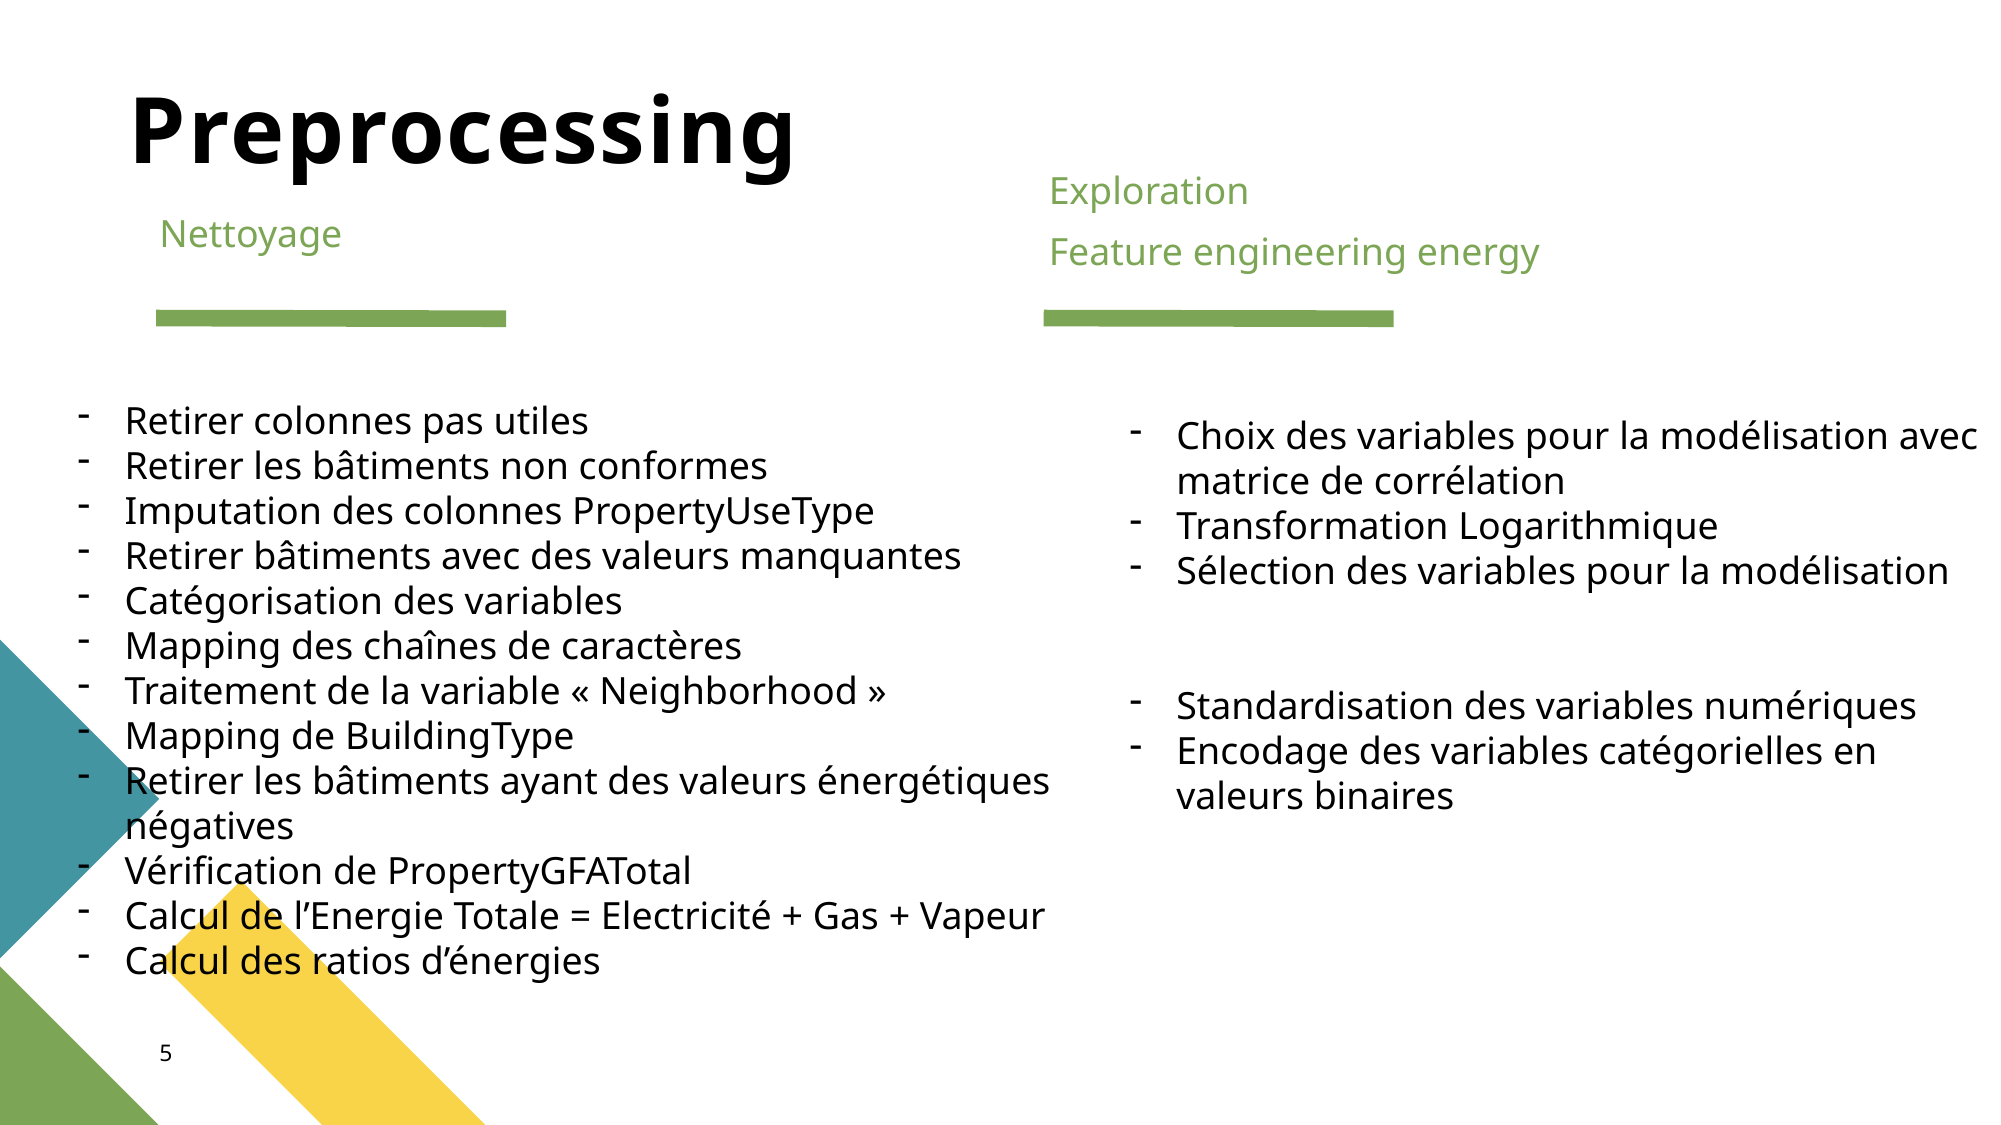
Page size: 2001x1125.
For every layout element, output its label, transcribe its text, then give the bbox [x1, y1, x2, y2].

title Preprocessing [129, 83, 1310, 184]
text_box Exploration Feature engineering energy [1048, 171, 1841, 463]
text_box Retirer colonnes pas utiles Retirer les bâtiments non conformes Imputation des colonnes PropertyUseType Retirer bâtiments avec des valeurs manquantes Catégorisation des variables Mapping des chaînes de caractères Traitement de la variable « Neighborhood » Mapping de BuildingType Retirer les bâtiments ayant des valeurs énergétiques négatives Vérification de PropertyGFATotal Calcul de l’Energie Totale = Electricité + Gas + Vapeur Calcul des ratios d’énergies [63, 389, 1115, 989]
list Nettoyage [159, 215, 952, 389]
slide_number 5 [159, 1038, 246, 1080]
text_box Choix des variables pour la modélisation avec matrice de corrélation Transformation Logarithmique Sélection des variables pour la modélisation Standardisation des variables numériques Encodage des variables catégorielles en valeurs binaires [1115, 404, 2000, 825]
